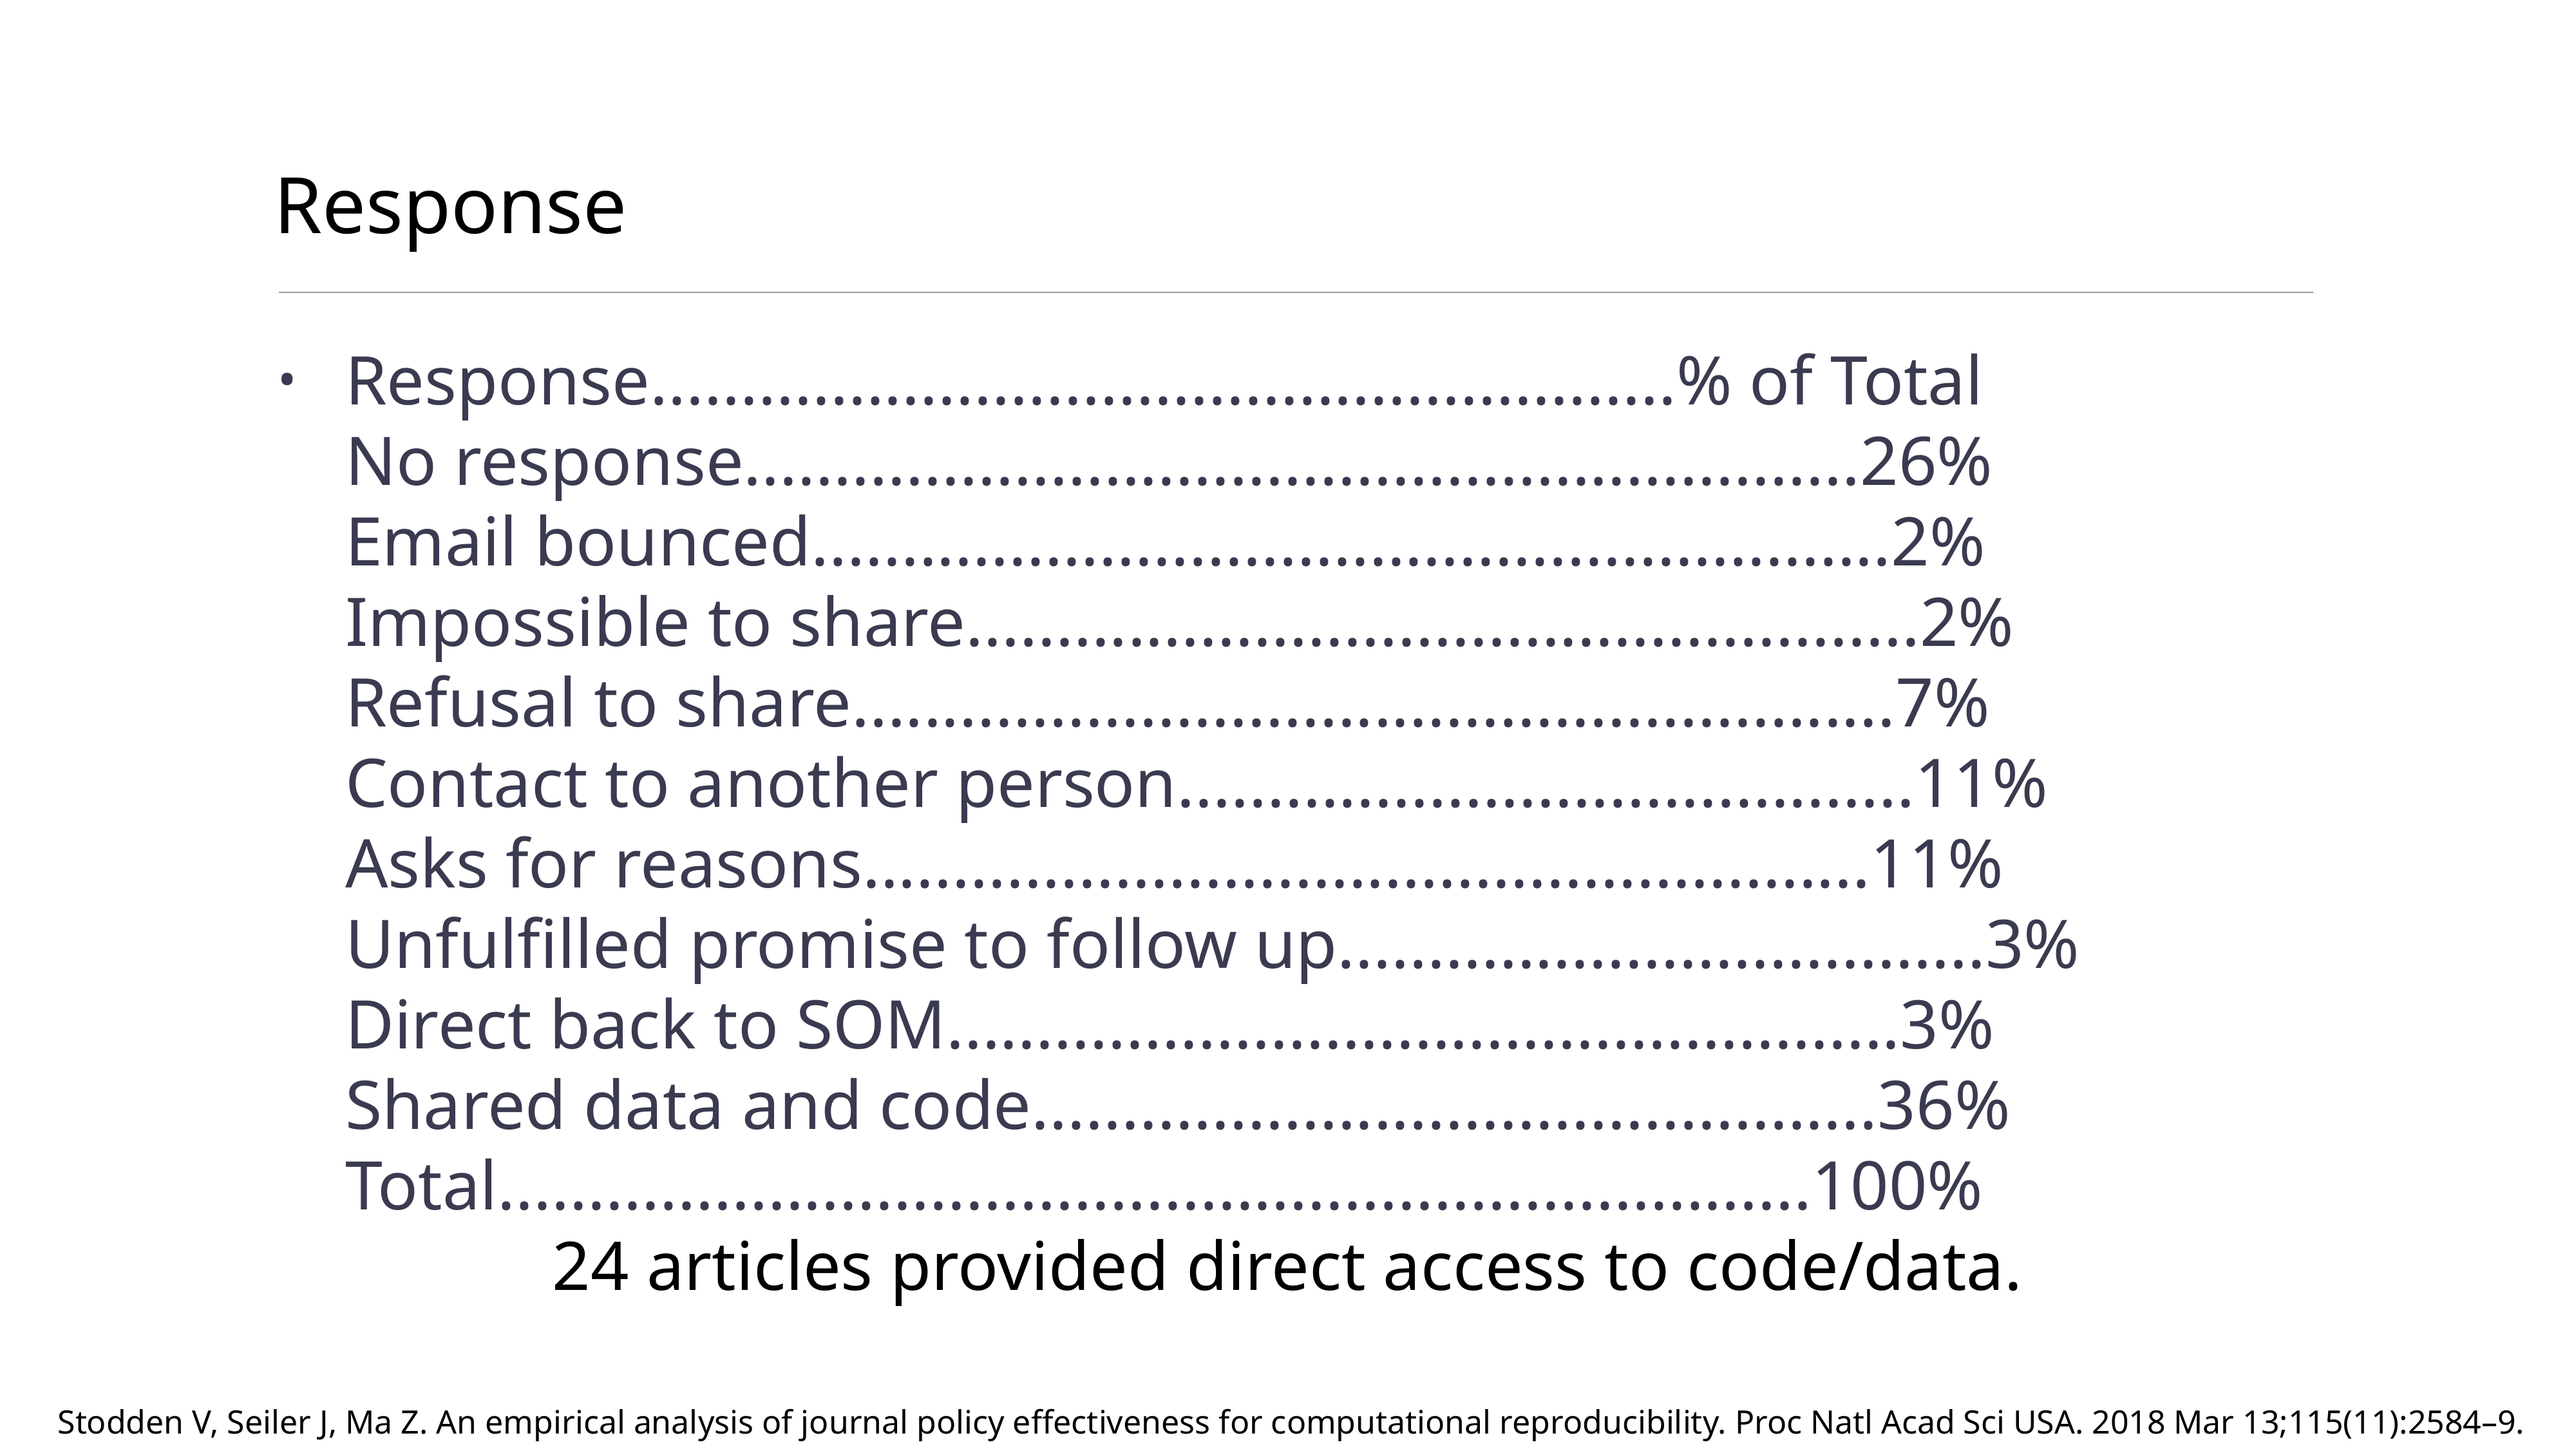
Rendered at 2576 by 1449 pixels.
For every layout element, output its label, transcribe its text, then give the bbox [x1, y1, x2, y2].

text_box Stodden V, Seiler J, Ma Z. An empirical analysis of journal policy effectiveness for computational reproducibility. Proc Natl Acad Sci USA. 2018 Mar 13;115(11):2584–9. [50, 1394, 2543, 1448]
list Response.........................................................% of Total No response..............................................................26% Email bounced............................................................2% Impossible to share.....................................................2% Refusal to share..........................................................7% Contact to another person.........................................11% Asks for reasons........................................................11% Unfulfilled promise to follow up....................................3% Direct back to SOM.....................................................3% Shared data and code...............................................36% Total.........................................................................100% 24 articles provided direct access to code/data. [270, 330, 2306, 1321]
title Response [266, 48, 2310, 257]
